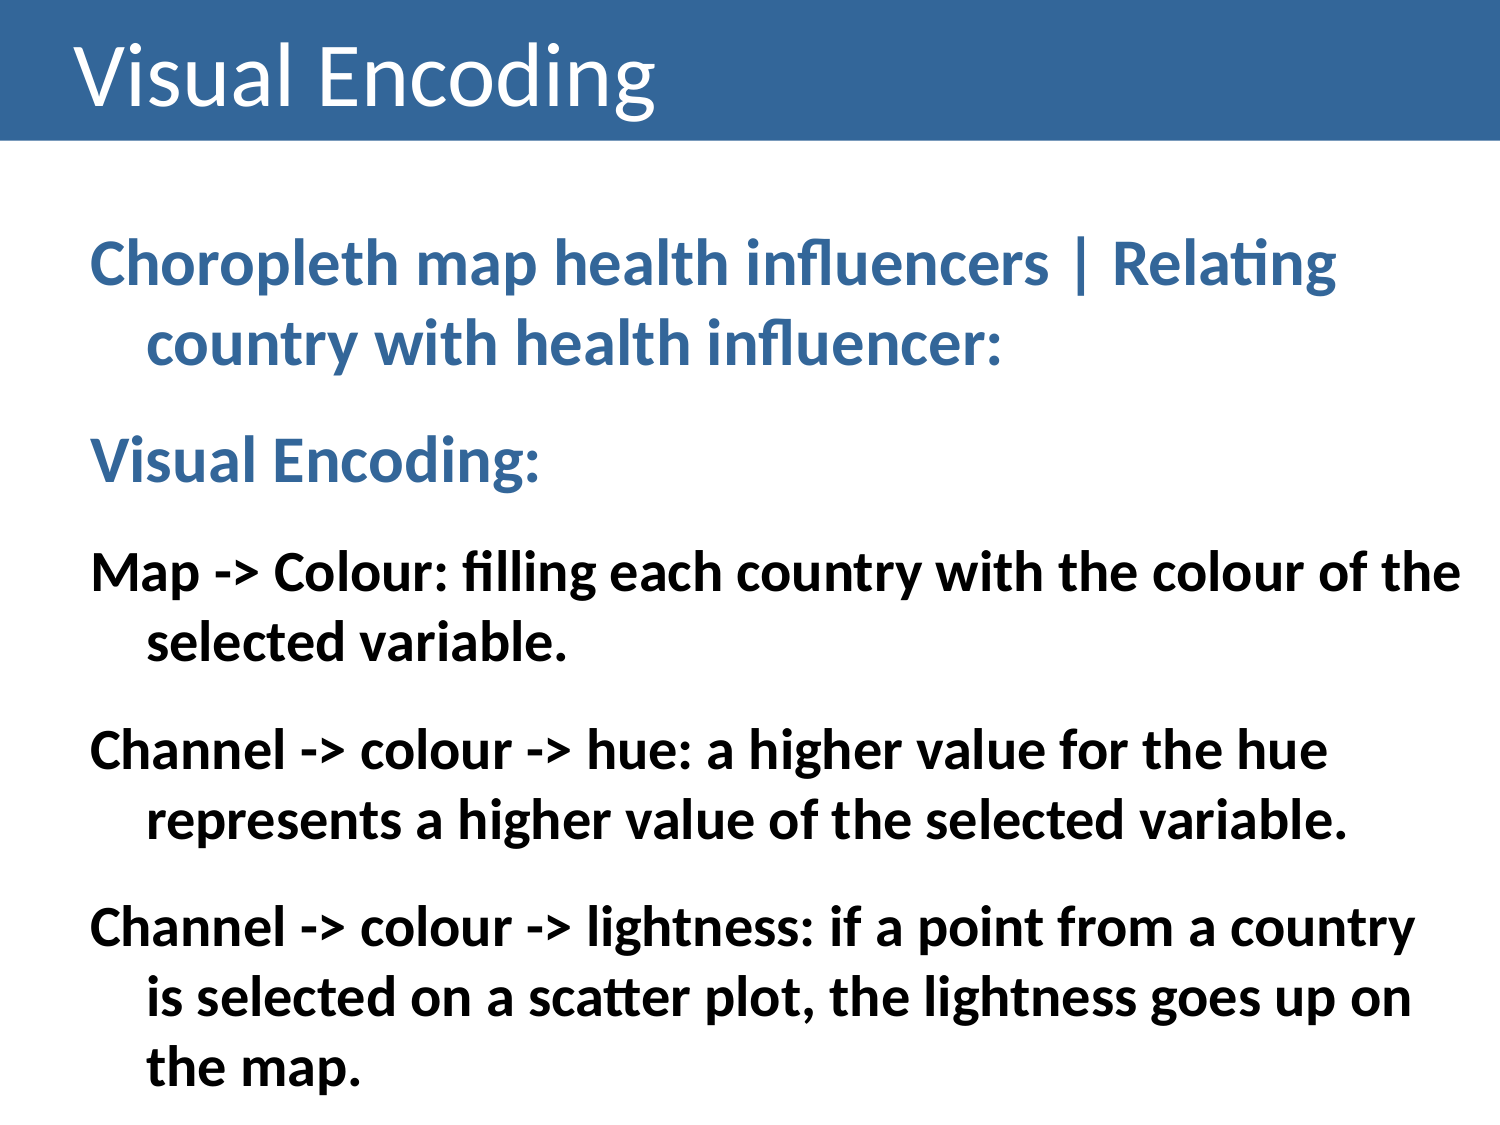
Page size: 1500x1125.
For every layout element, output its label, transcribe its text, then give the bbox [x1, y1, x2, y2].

title Visual Encoding [0, 0, 1500, 141]
list Choropleth map health influencers | Relating country with health influencer: Visual Encoding: Map -> Colour: filling each country with the colour of the selected variable. Channel -> colour -> hue: a higher value for the hue represents a higher value of the selected variable. Channel -> colour -> lightness: if a point from a country is selected on a scatter plot, the lightness goes up on the map. [75, 210, 1483, 1067]
